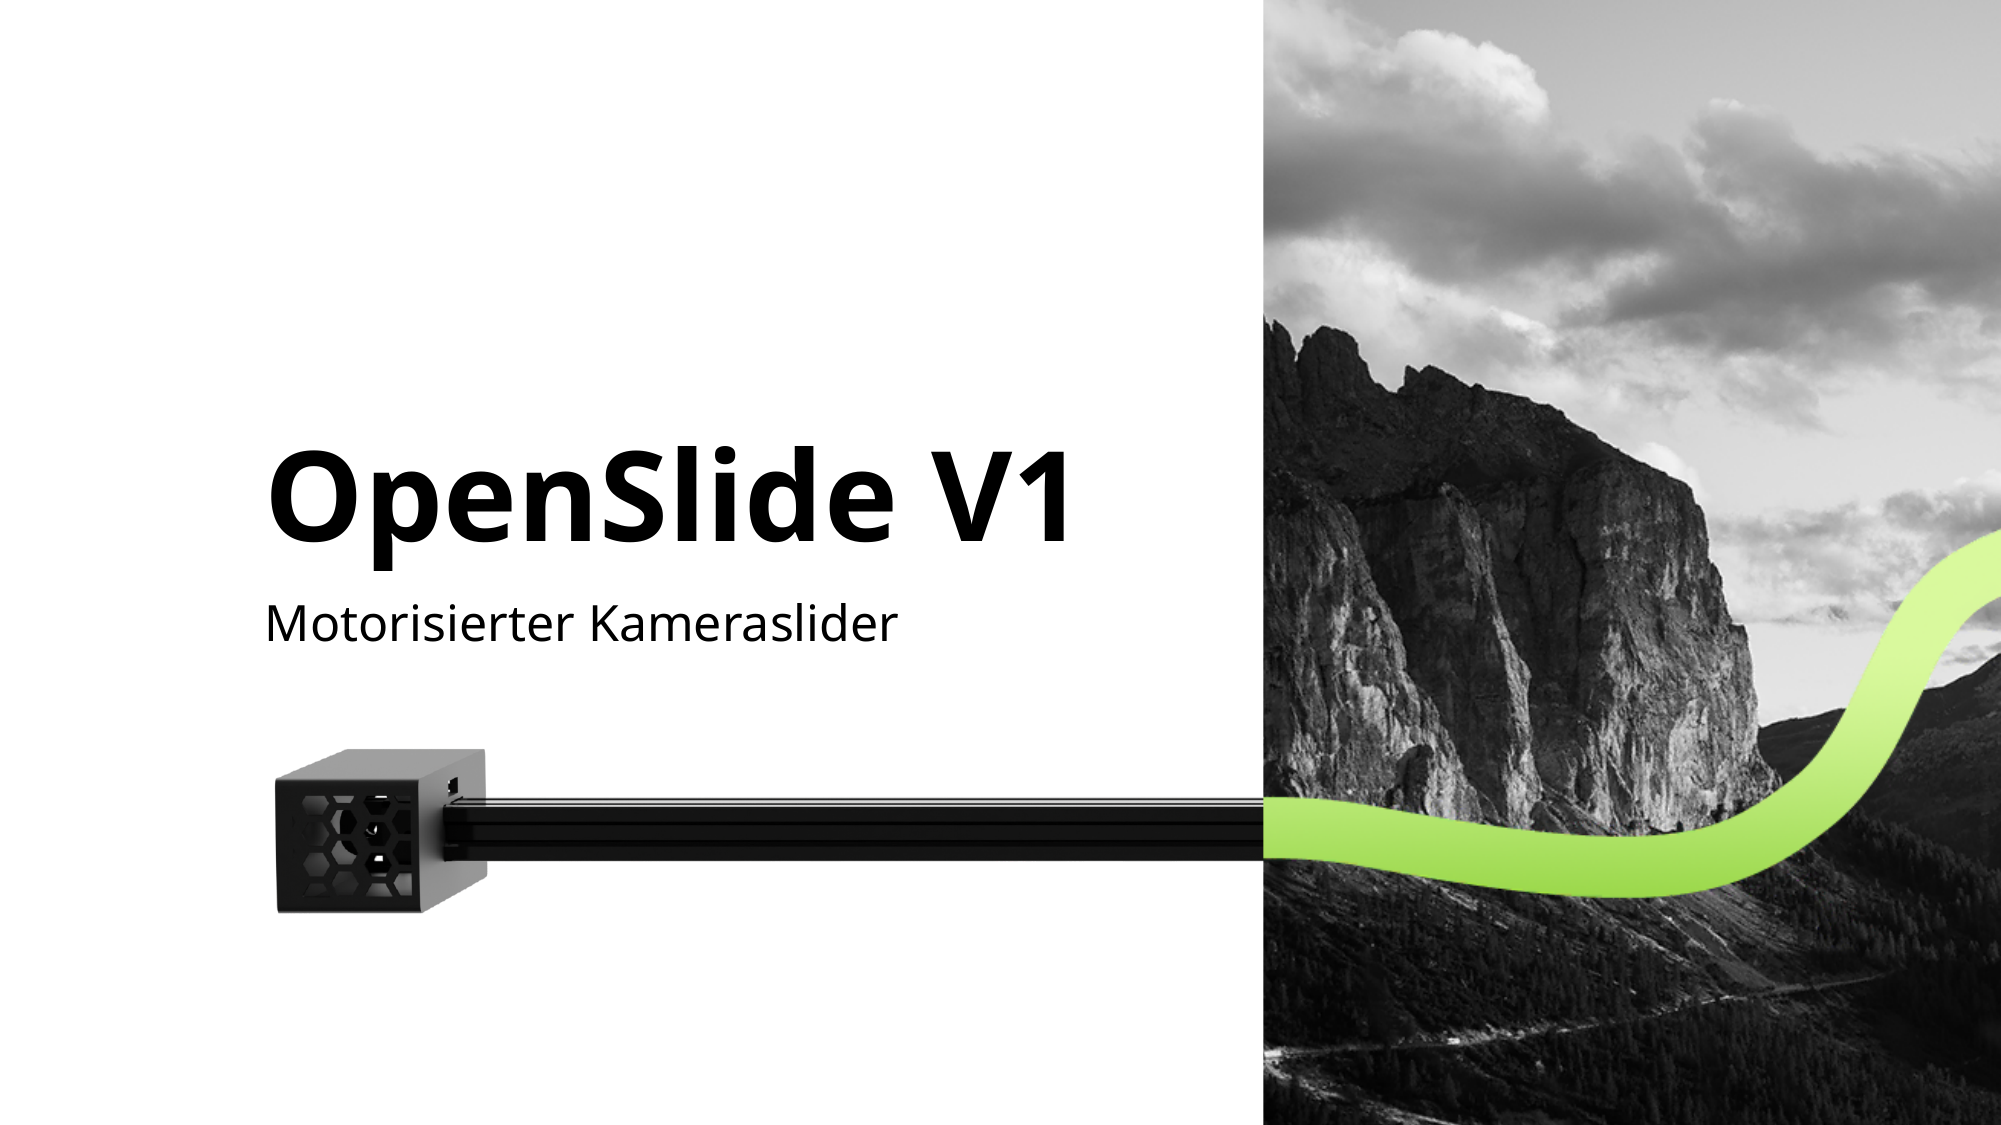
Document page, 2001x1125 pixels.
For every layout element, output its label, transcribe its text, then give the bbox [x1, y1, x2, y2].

title OpenSlide V1 [249, 184, 1263, 553]
picture [144, 0, 2001, 1125]
